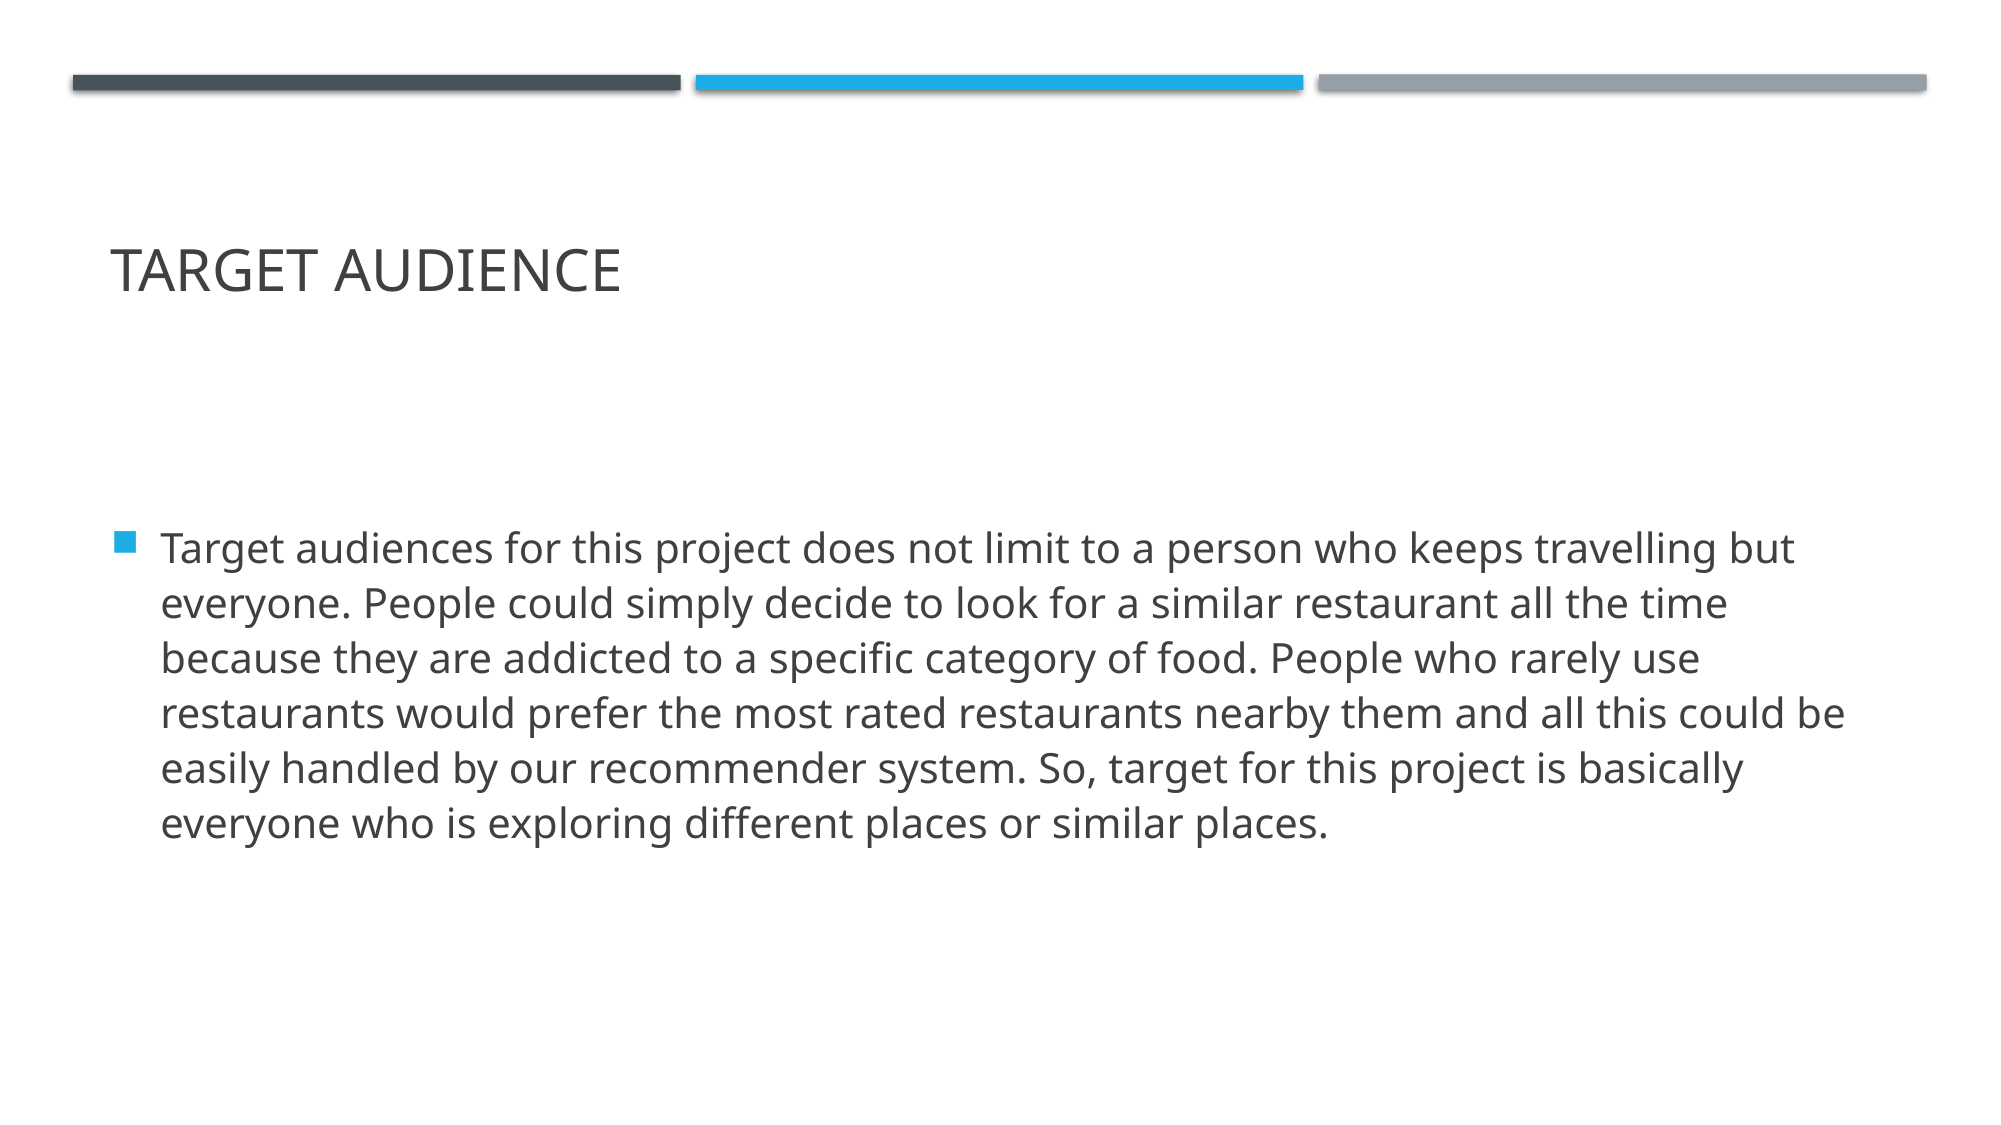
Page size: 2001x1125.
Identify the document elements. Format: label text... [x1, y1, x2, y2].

list Target audiences for this project does not limit to a person who keeps travelling but everyone. People could simply decide to look for a similar restaurant all the time because they are addicted to a specific category of food. People who rarely use restaurants would prefer the most rated restaurants nearby them and all this could be easily handled by our recommender system. So, target for this project is basically everyone who is exploring different places or similar places. [95, 383, 1905, 981]
title TARGET AUDIENCE [95, 115, 1905, 311]
